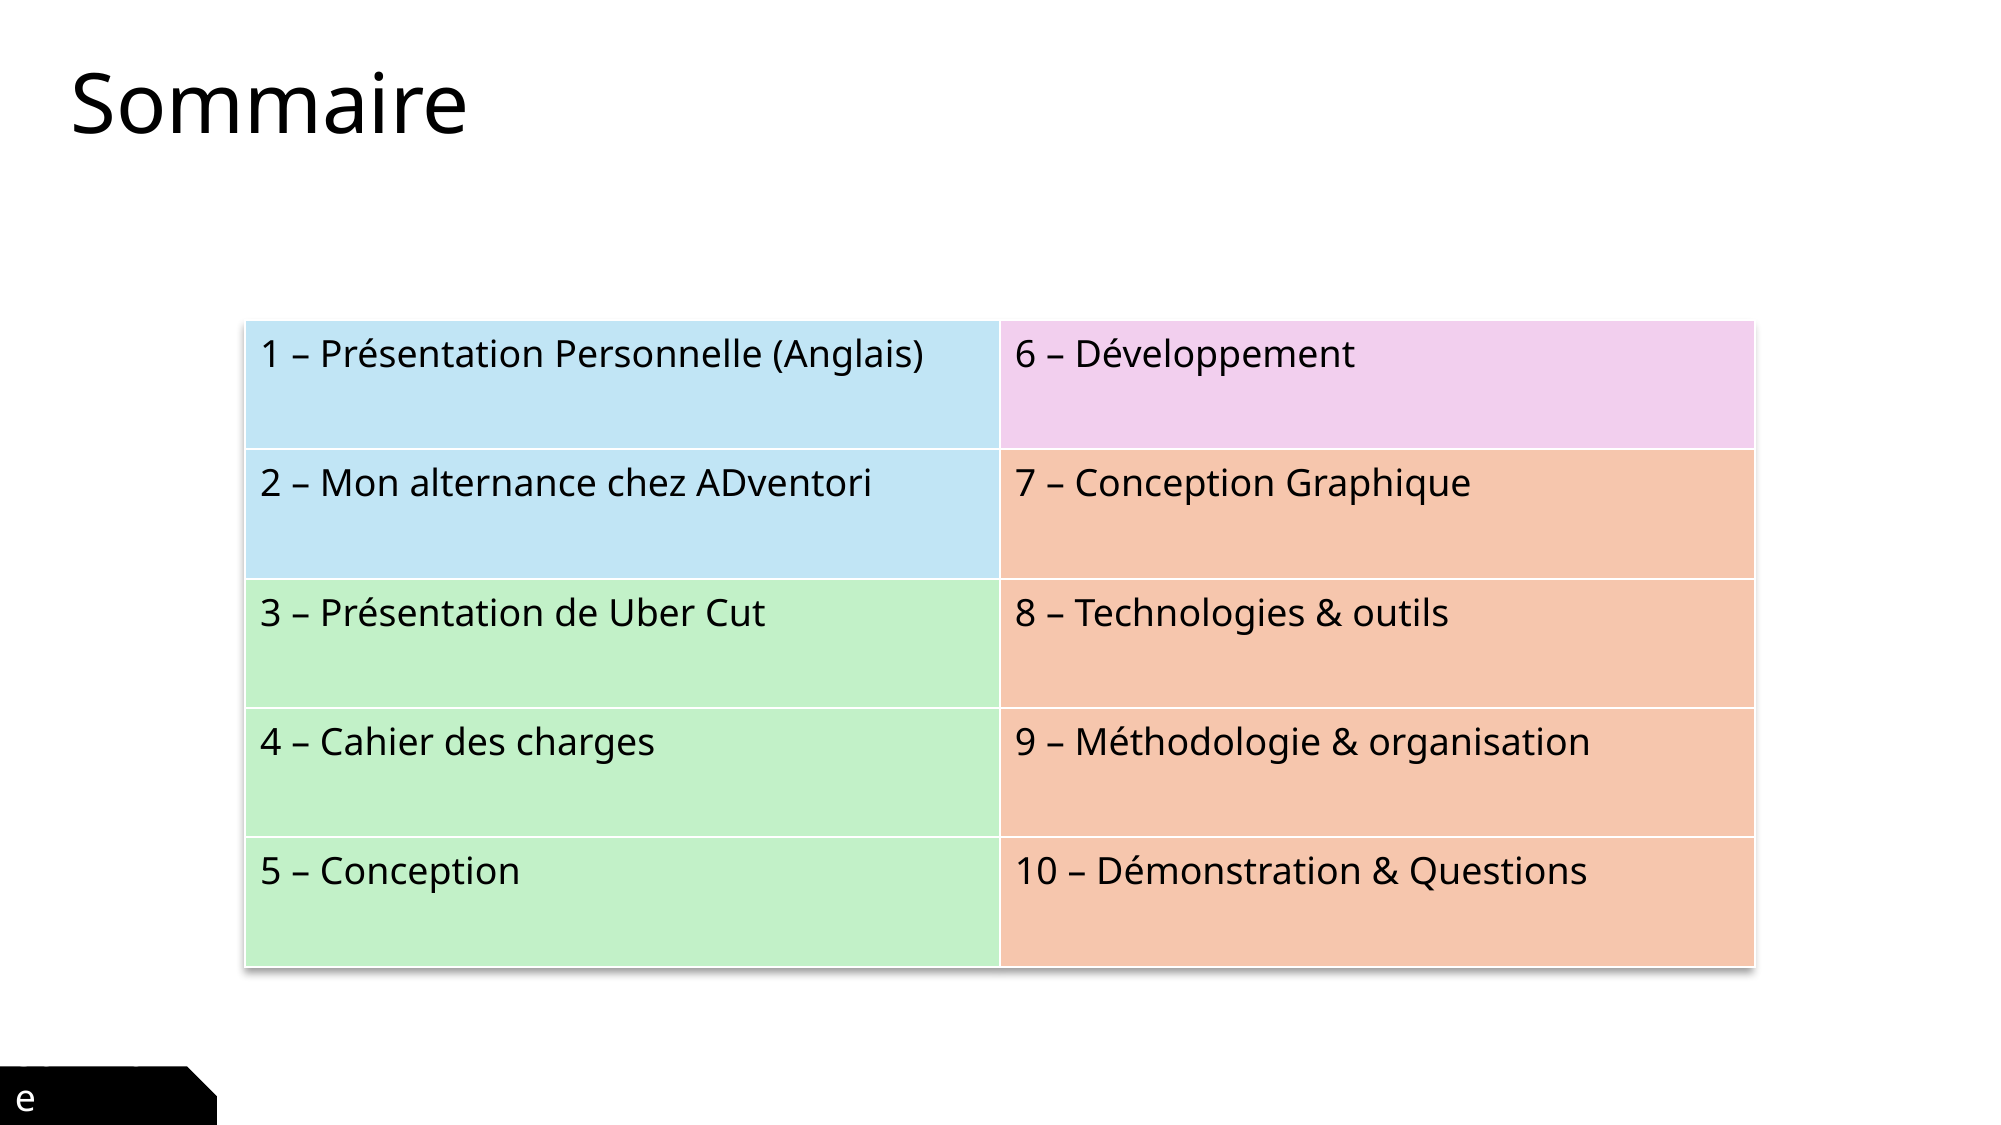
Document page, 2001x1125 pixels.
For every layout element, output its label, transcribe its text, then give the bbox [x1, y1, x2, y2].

table_cell 3 – Présentation de Uber Cut [246, 580, 999, 707]
text_box Sommaire [0, 1066, 217, 1125]
table_cell 5 – Conception [246, 838, 999, 966]
table_cell 2 – Mon alternance chez ADventori [246, 450, 999, 578]
text_box Sommaire [55, 42, 667, 158]
table_header 1 – Présentation Personnelle (Anglais) [246, 321, 999, 448]
table_cell 10 – Démonstration & Questions [1001, 838, 1754, 966]
table_header 6 – Développement [1001, 321, 1754, 448]
table_cell 7 – Conception Graphique [1001, 450, 1754, 578]
table_cell 9 – Méthodologie & organisation [1001, 709, 1754, 836]
table_cell 8 – Technologies & outils [1001, 580, 1754, 707]
table_cell 4 – Cahier des charges [246, 709, 999, 836]
